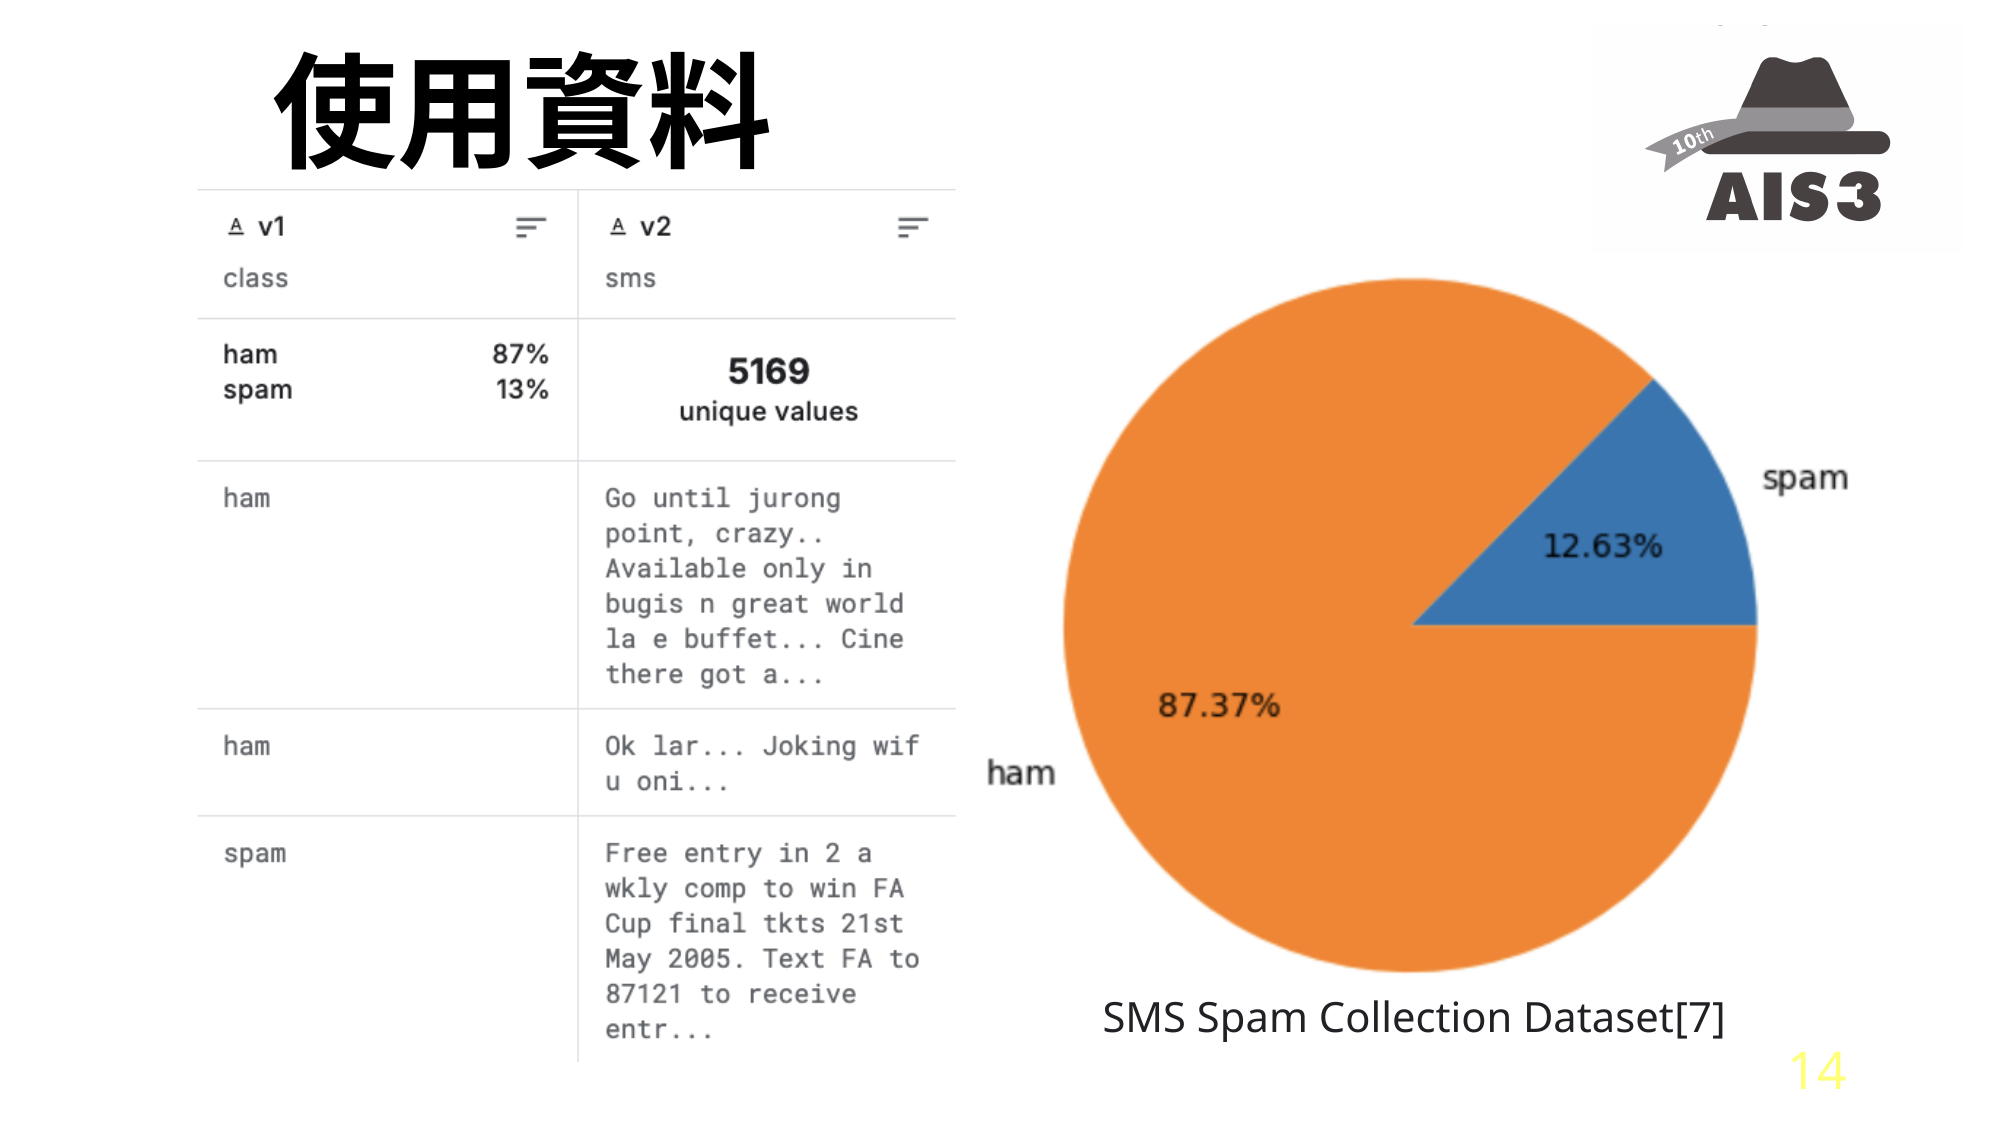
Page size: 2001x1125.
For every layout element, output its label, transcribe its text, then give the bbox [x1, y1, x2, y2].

picture [1592, 25, 1964, 253]
text_box SMS Spam Collection Dataset[7] [1087, 983, 2000, 1099]
text_box 使用資料 [257, 26, 892, 188]
slide_number 14 [1412, 1042, 1863, 1103]
picture [980, 268, 1855, 984]
picture [196, 188, 957, 1062]
